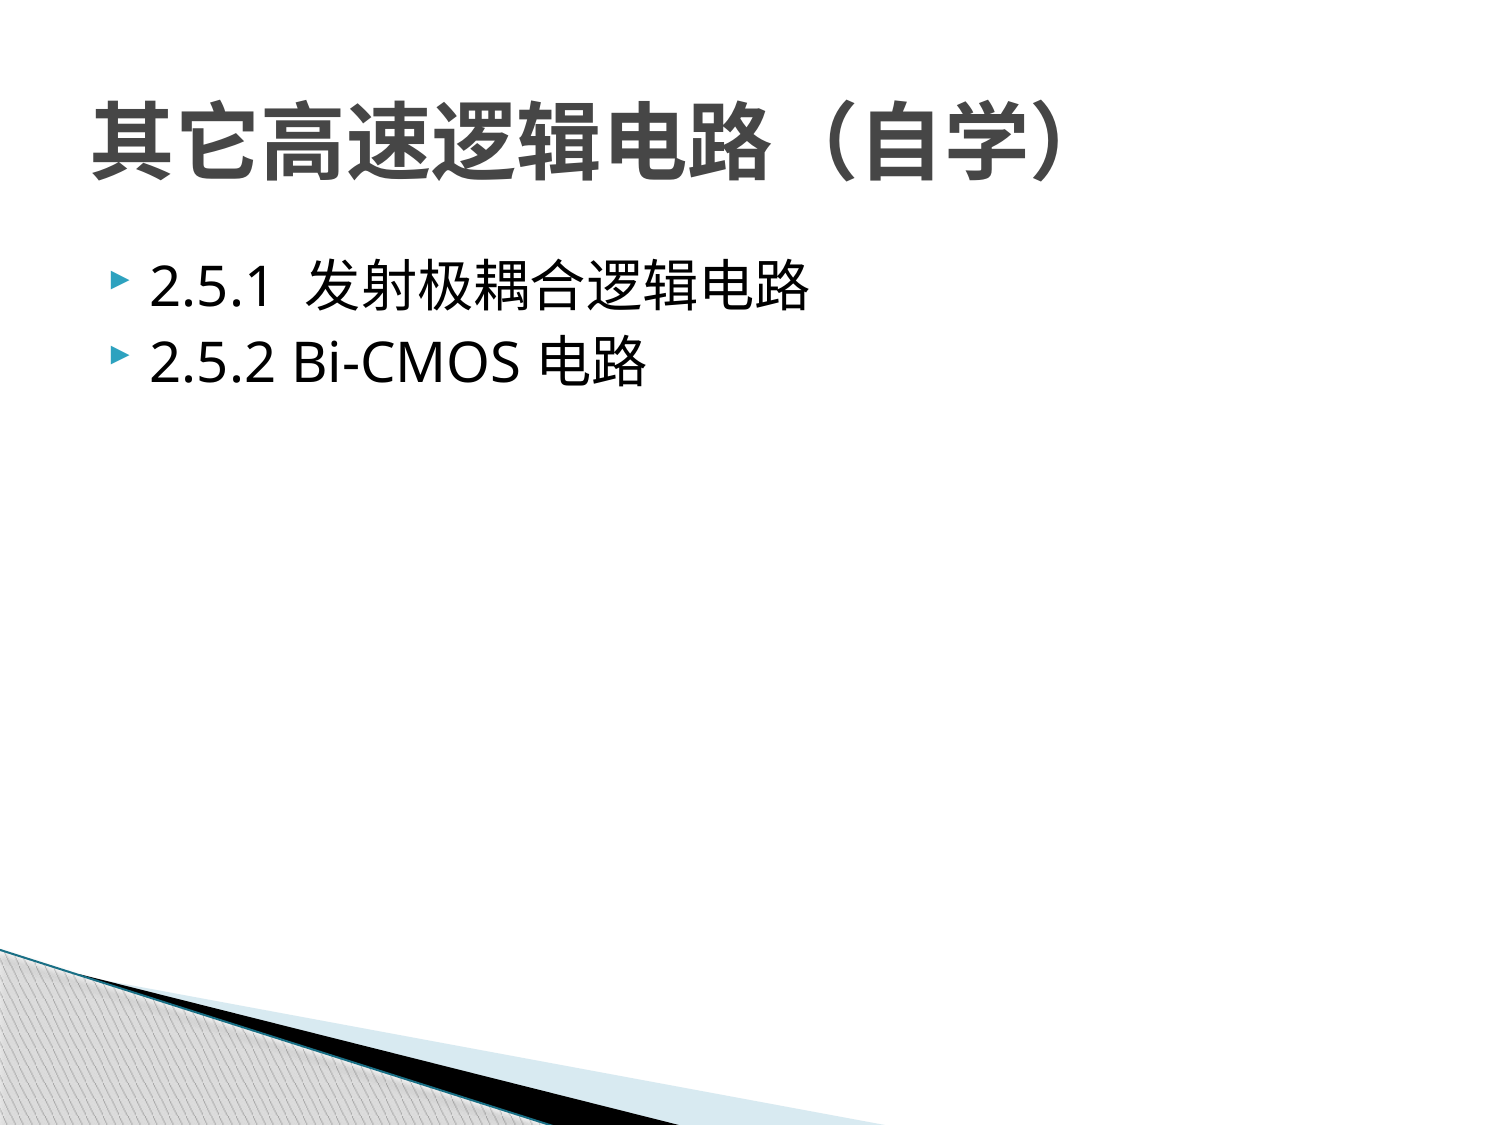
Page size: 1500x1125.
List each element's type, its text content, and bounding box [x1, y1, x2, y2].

title 其它高速逻辑电路（自学） [75, 45, 1425, 233]
list 2.5.1 发射极耦合逻辑电路 2.5.2 Bi-CMOS电路 [75, 243, 1425, 986]
